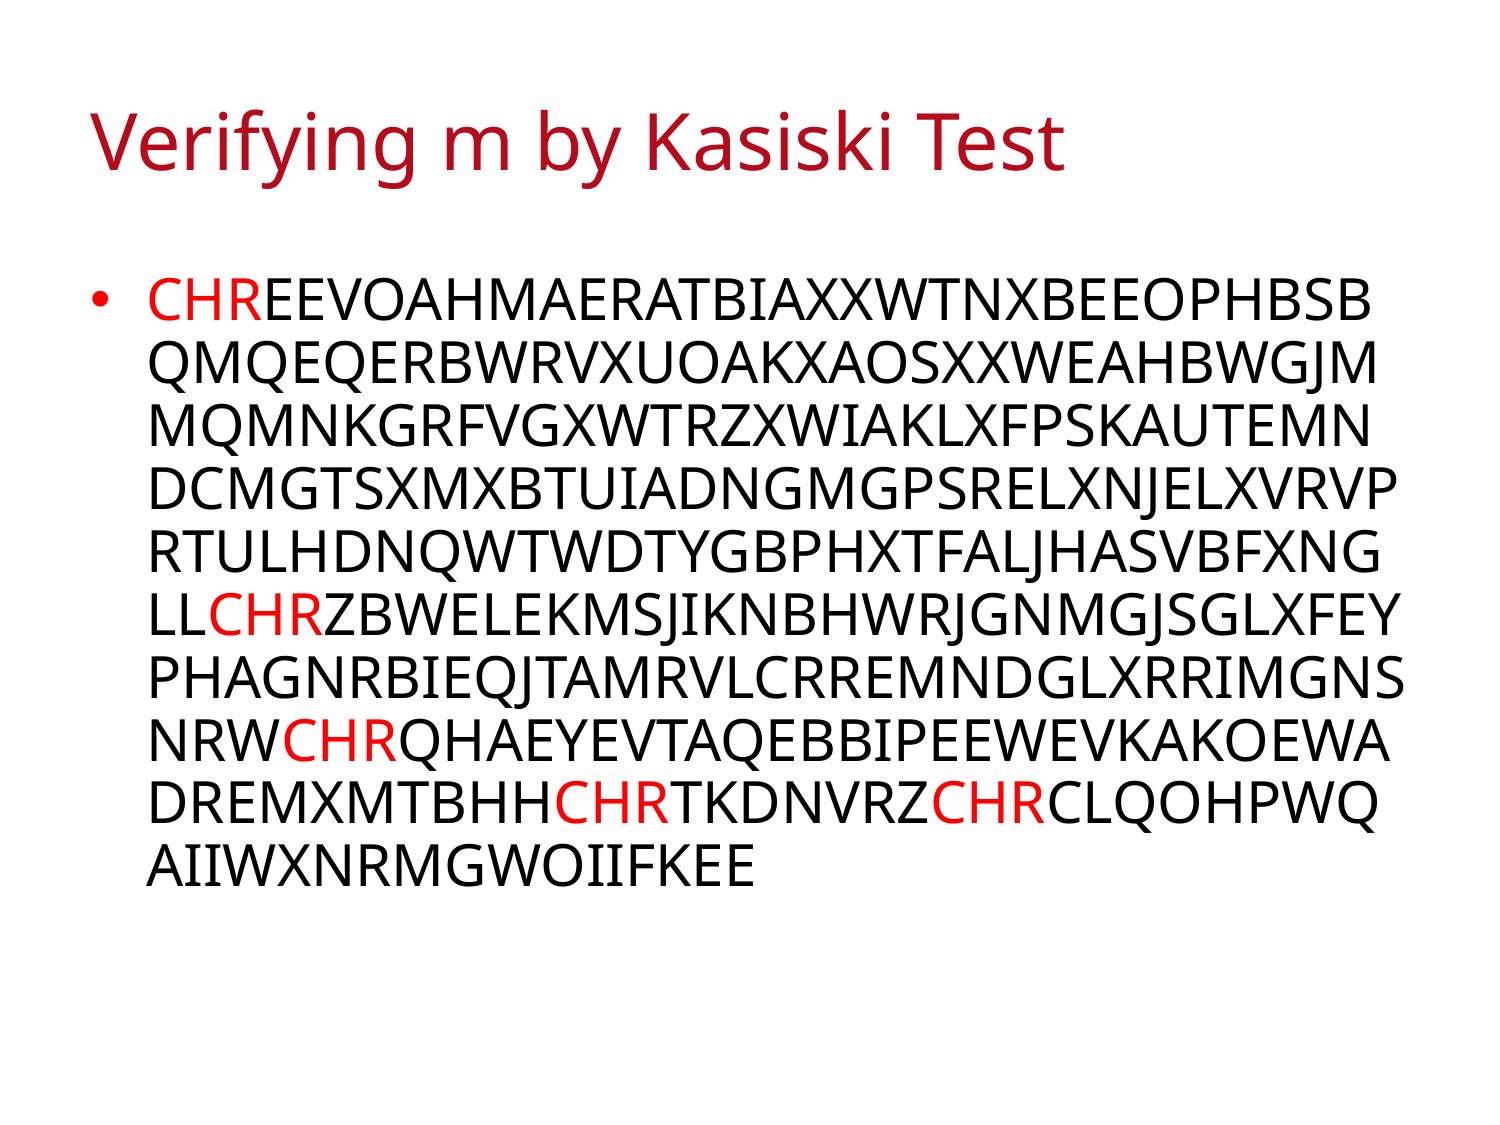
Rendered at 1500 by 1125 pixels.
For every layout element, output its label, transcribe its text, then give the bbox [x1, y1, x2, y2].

title Verifying m by Kasiski Test [75, 45, 1425, 233]
list CHREEVOAHMAERATBIAXXWTNXBEEOPHBSBQMQEQERBWRVXUOAKXAOSXXWEAHBWGJMMQMNKGRFVGXWTRZXWIAKLXFPSKAUTEMNDCMGTSXMXBTUIADNGMGPSRELXNJELXVRVPRTULHDNQWTWDTYGBPHXTFALJHASVBFXNGLLCHRZBWELEKMSJIKNBHWRJGNMGJSGLXFEYPHAGNRBIEQJTAMRVLCRREMNDGLXRRIMGNSNRWCHRQHAEYEVTAQEBBIPEEWEVKAKOEWADREMXMTBHHCHRTKDNVRZCHRCLQOHPWQAIIWXNRMGWOIIFKEE [75, 262, 1425, 1005]
